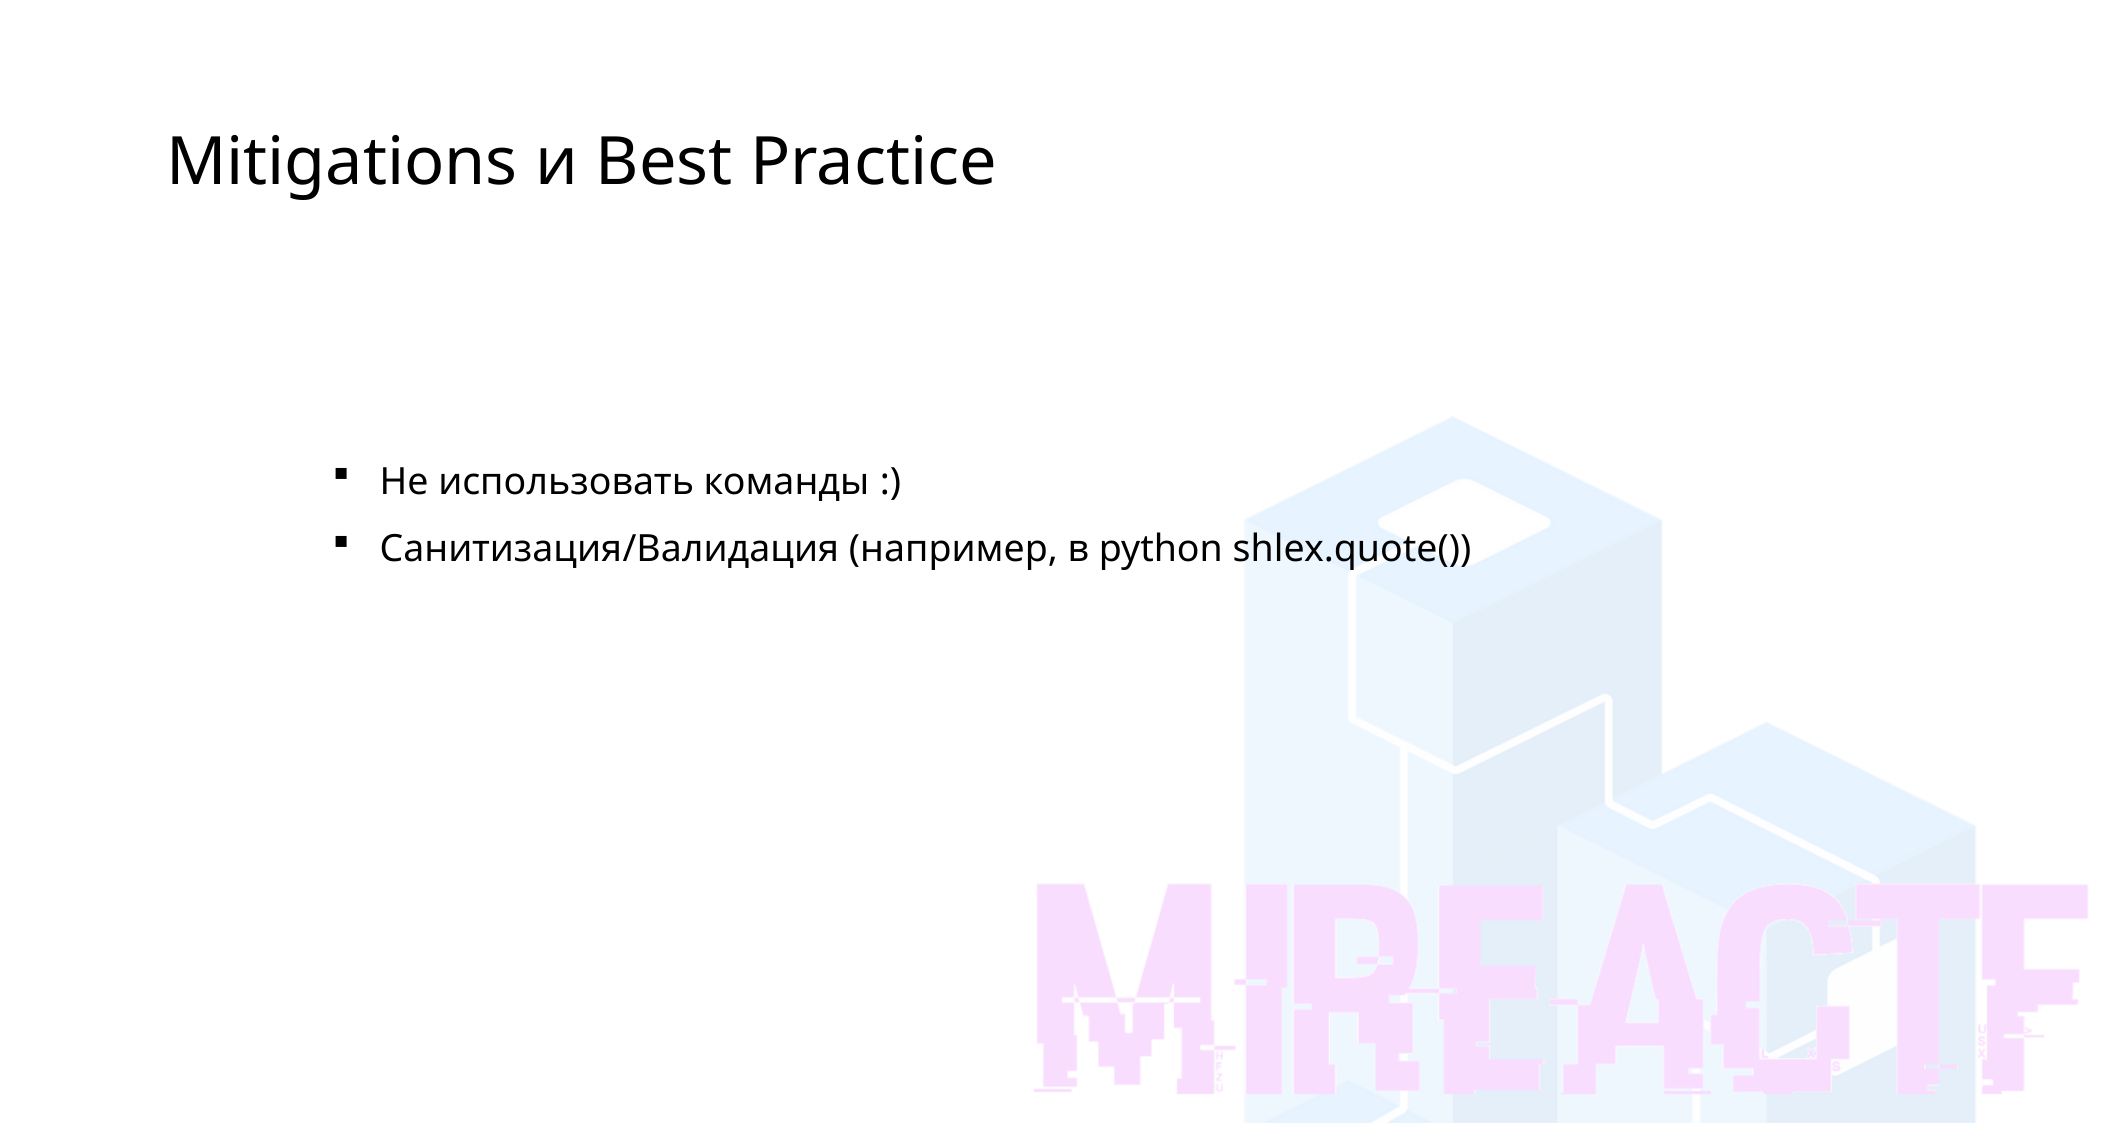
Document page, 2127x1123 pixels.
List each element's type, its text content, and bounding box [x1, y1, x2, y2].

text_box Введение в базовый криптоанализ [260, 89, 2044, 195]
text_box [187, 122, 1970, 219]
text_box Не использовать команды :) Санитизация/Валидация (например, в python shlex.quote()) [318, 426, 1487, 644]
text_box Mitigations и Best Practice [151, 110, 1934, 206]
text_box [986, 415, 2126, 1123]
